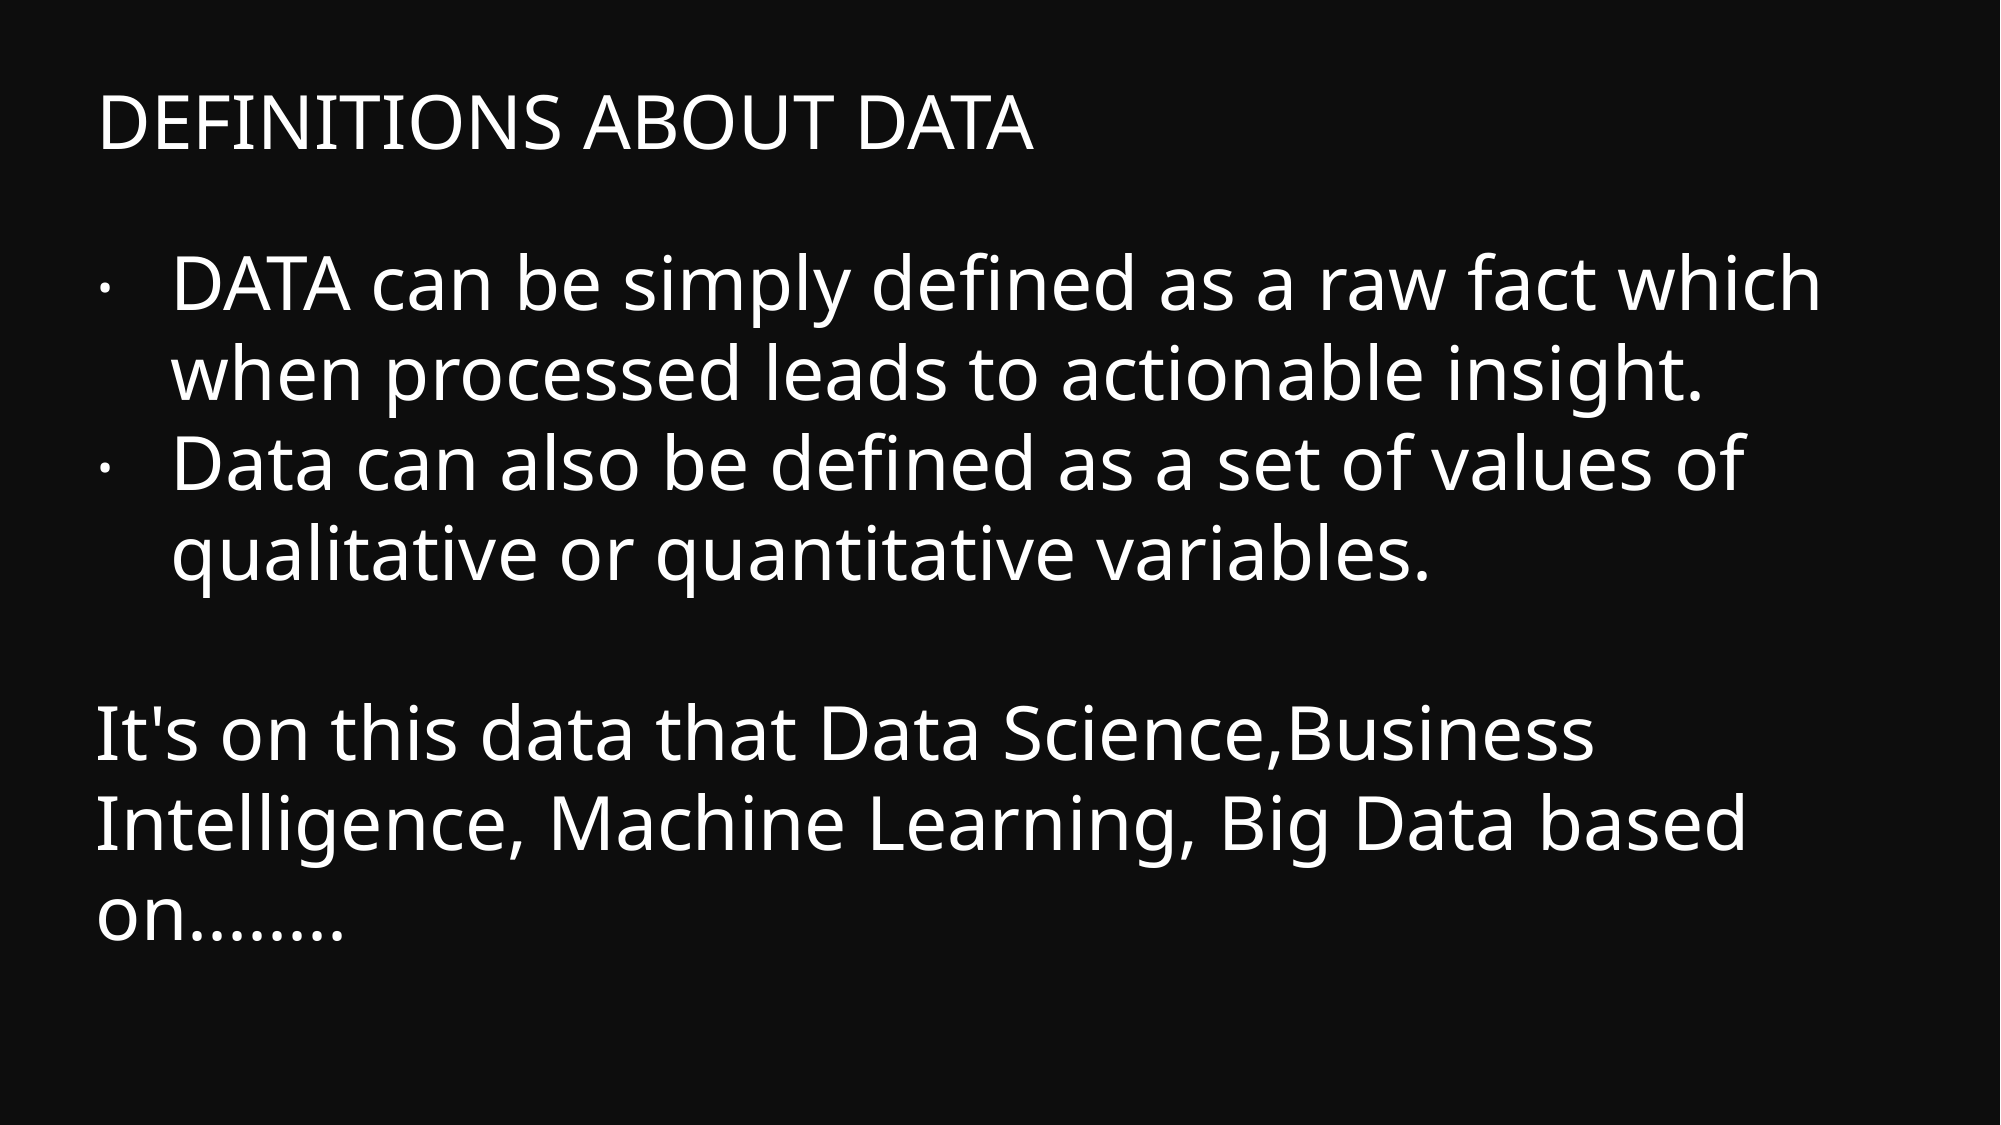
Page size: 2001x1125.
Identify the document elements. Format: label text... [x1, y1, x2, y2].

list DATA can be simply defined as a raw fact which when processed leads to actionable insight. Data can also be defined as a set of values of qualitative or quantitative variables. It's on this data that Data Science,Business Intelligence, Machine Learning, Big Data based on........ [95, 235, 1904, 956]
title DEFINITIONS ABOUT DATA [96, 75, 1904, 235]
